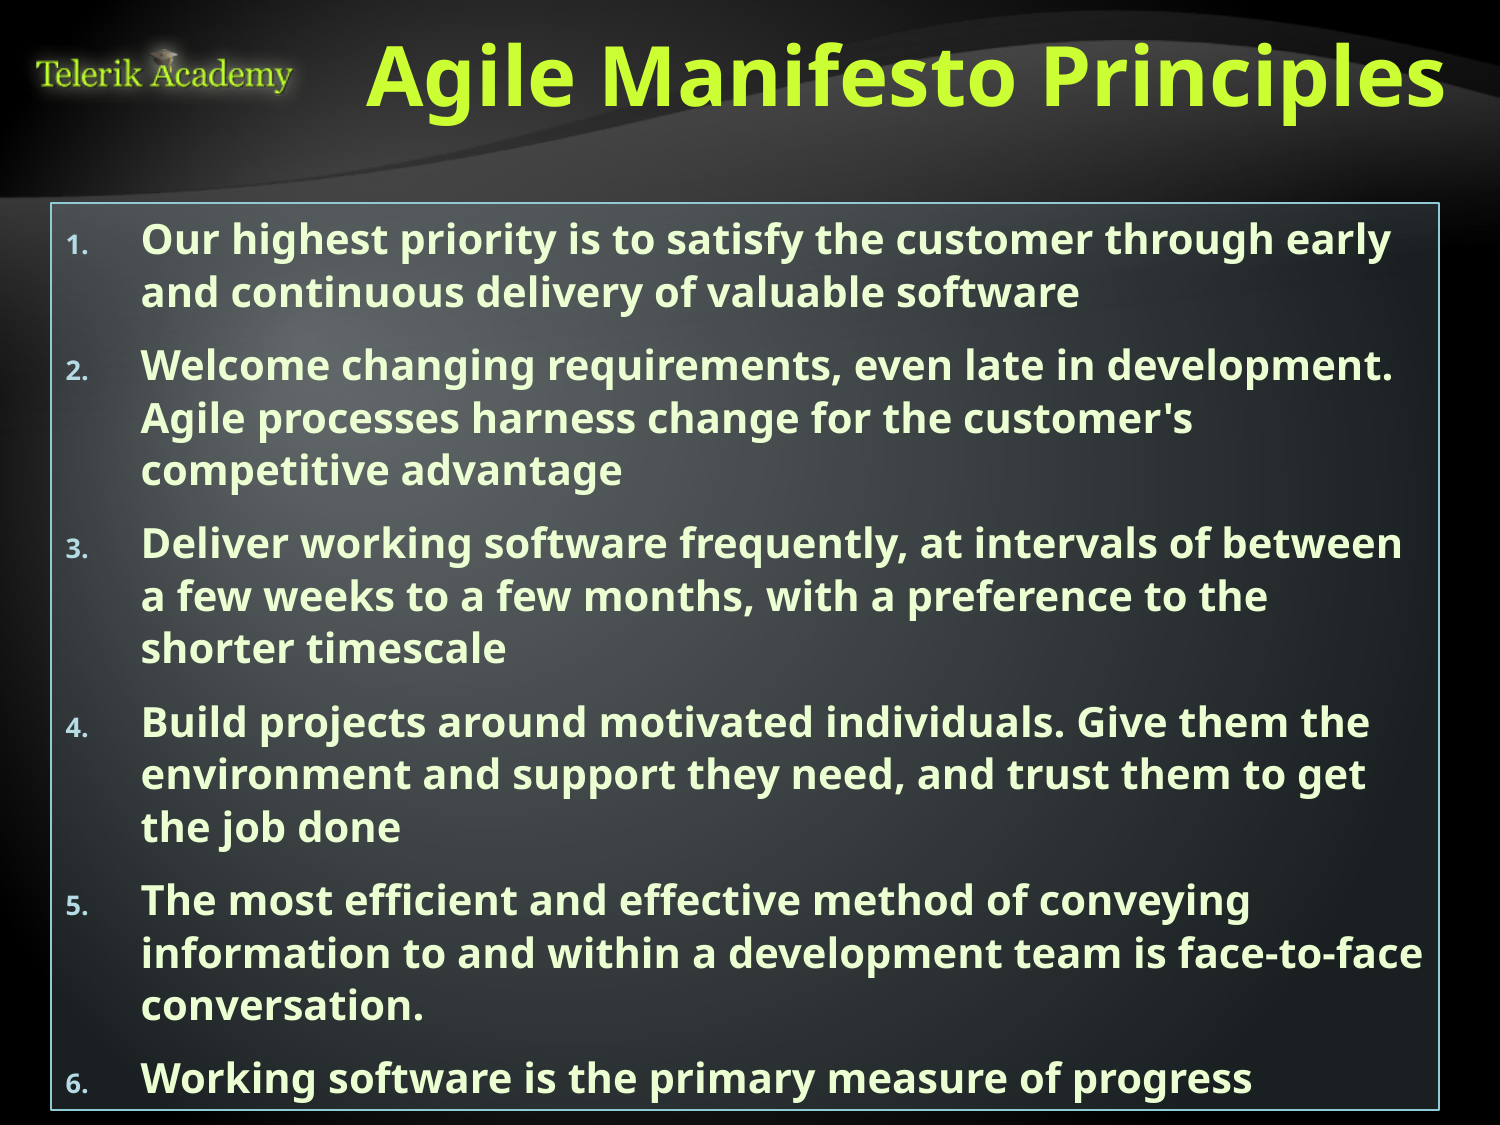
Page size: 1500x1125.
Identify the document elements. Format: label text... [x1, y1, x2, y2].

picture [0, 0, 1500, 1125]
title Agile Manifesto Principles [300, 12, 1463, 150]
text_box Our highest priority is to satisfy the customer through early and continuous delivery of valuable software Welcome changing requirements, even late in development. Agile processes harness change for the customer's competitive advantage Deliver working software frequently, at intervals of between a few weeks to a few months, with a preference to the shorter timescale Build projects around motivated individuals. Give them the environment and support they need, and trust them to get the job done The most efficient and effective method of conveying information to and within a development team is face-to-face conversation. Working software is the primary measure of progress [50, 203, 1440, 1110]
